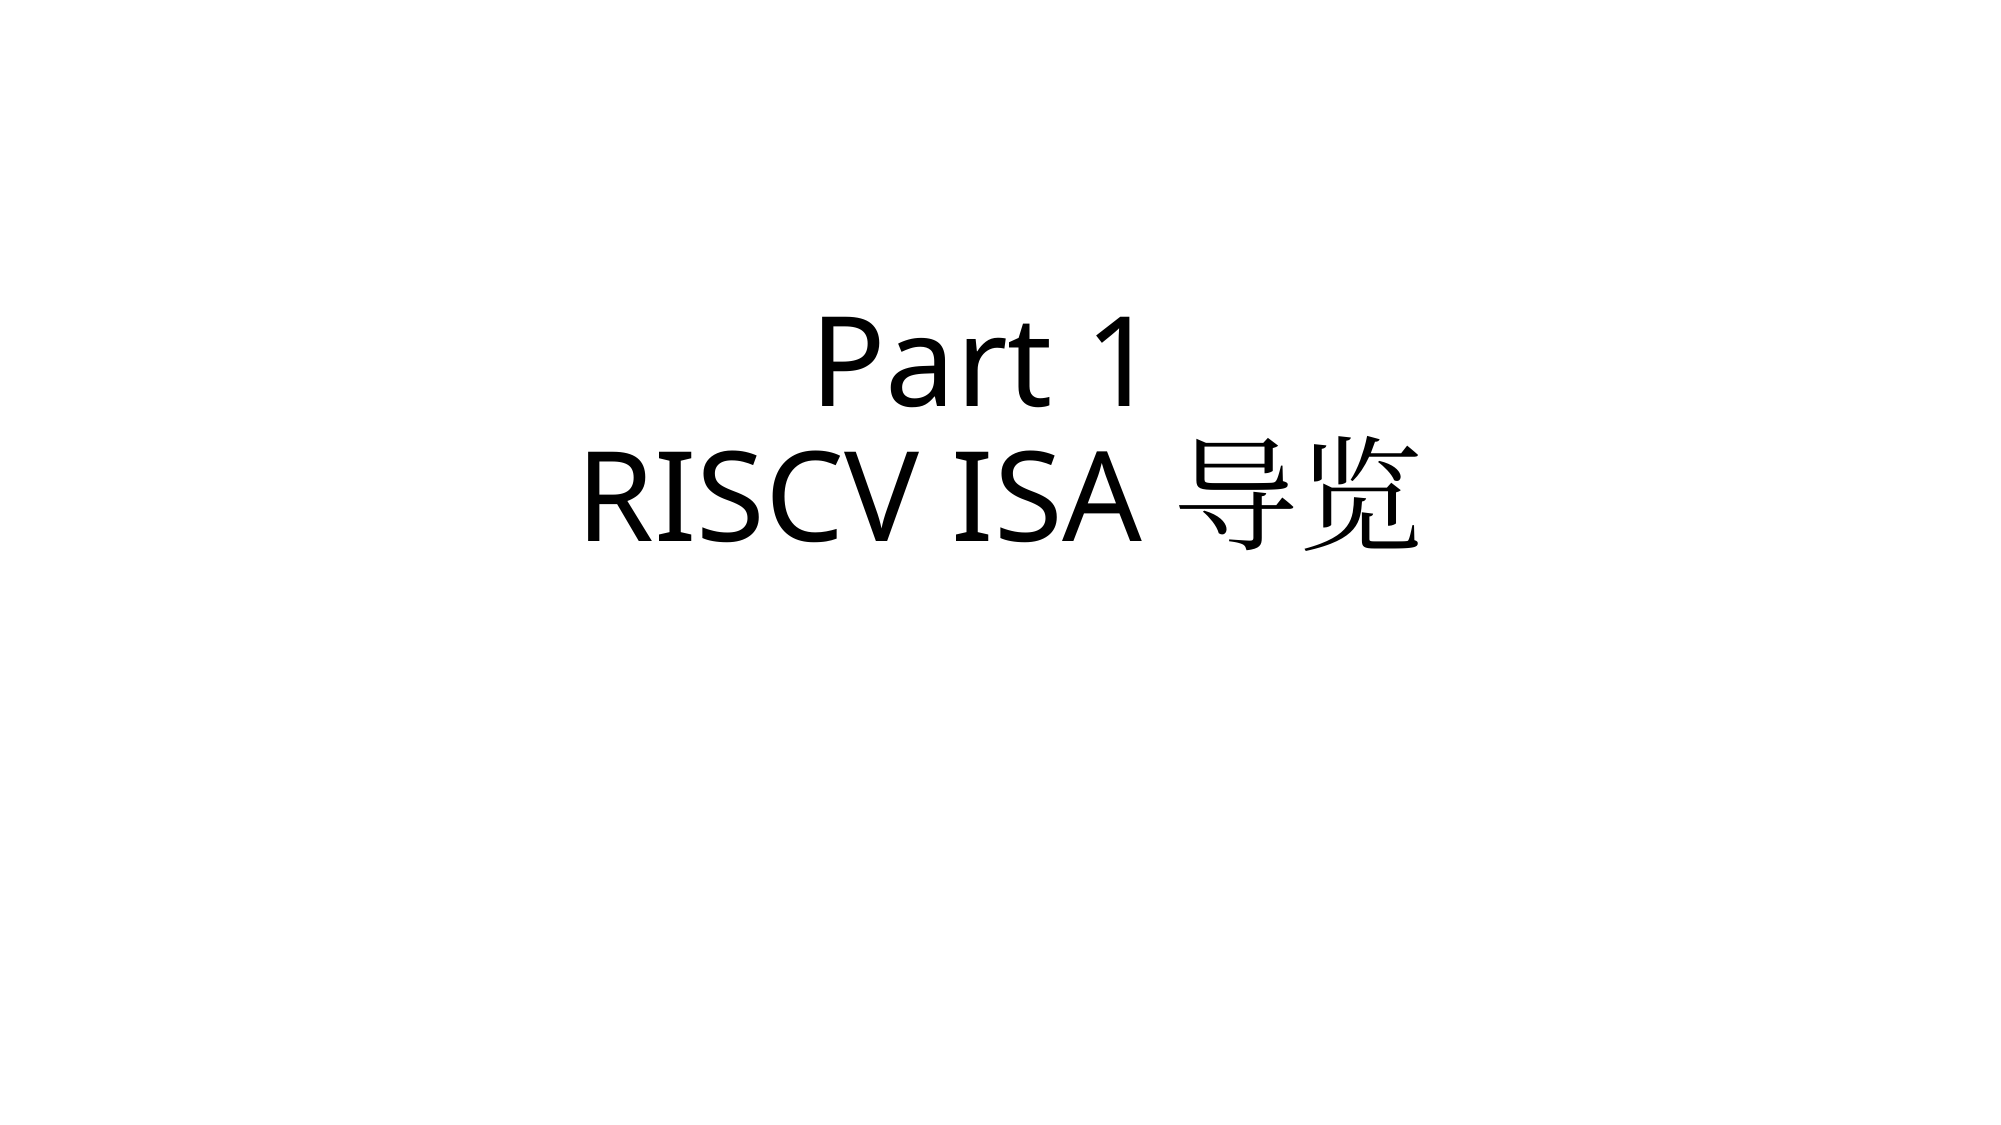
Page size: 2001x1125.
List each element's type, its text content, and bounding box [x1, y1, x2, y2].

title Part 1 RISCV ISA导览 [249, 184, 1750, 576]
